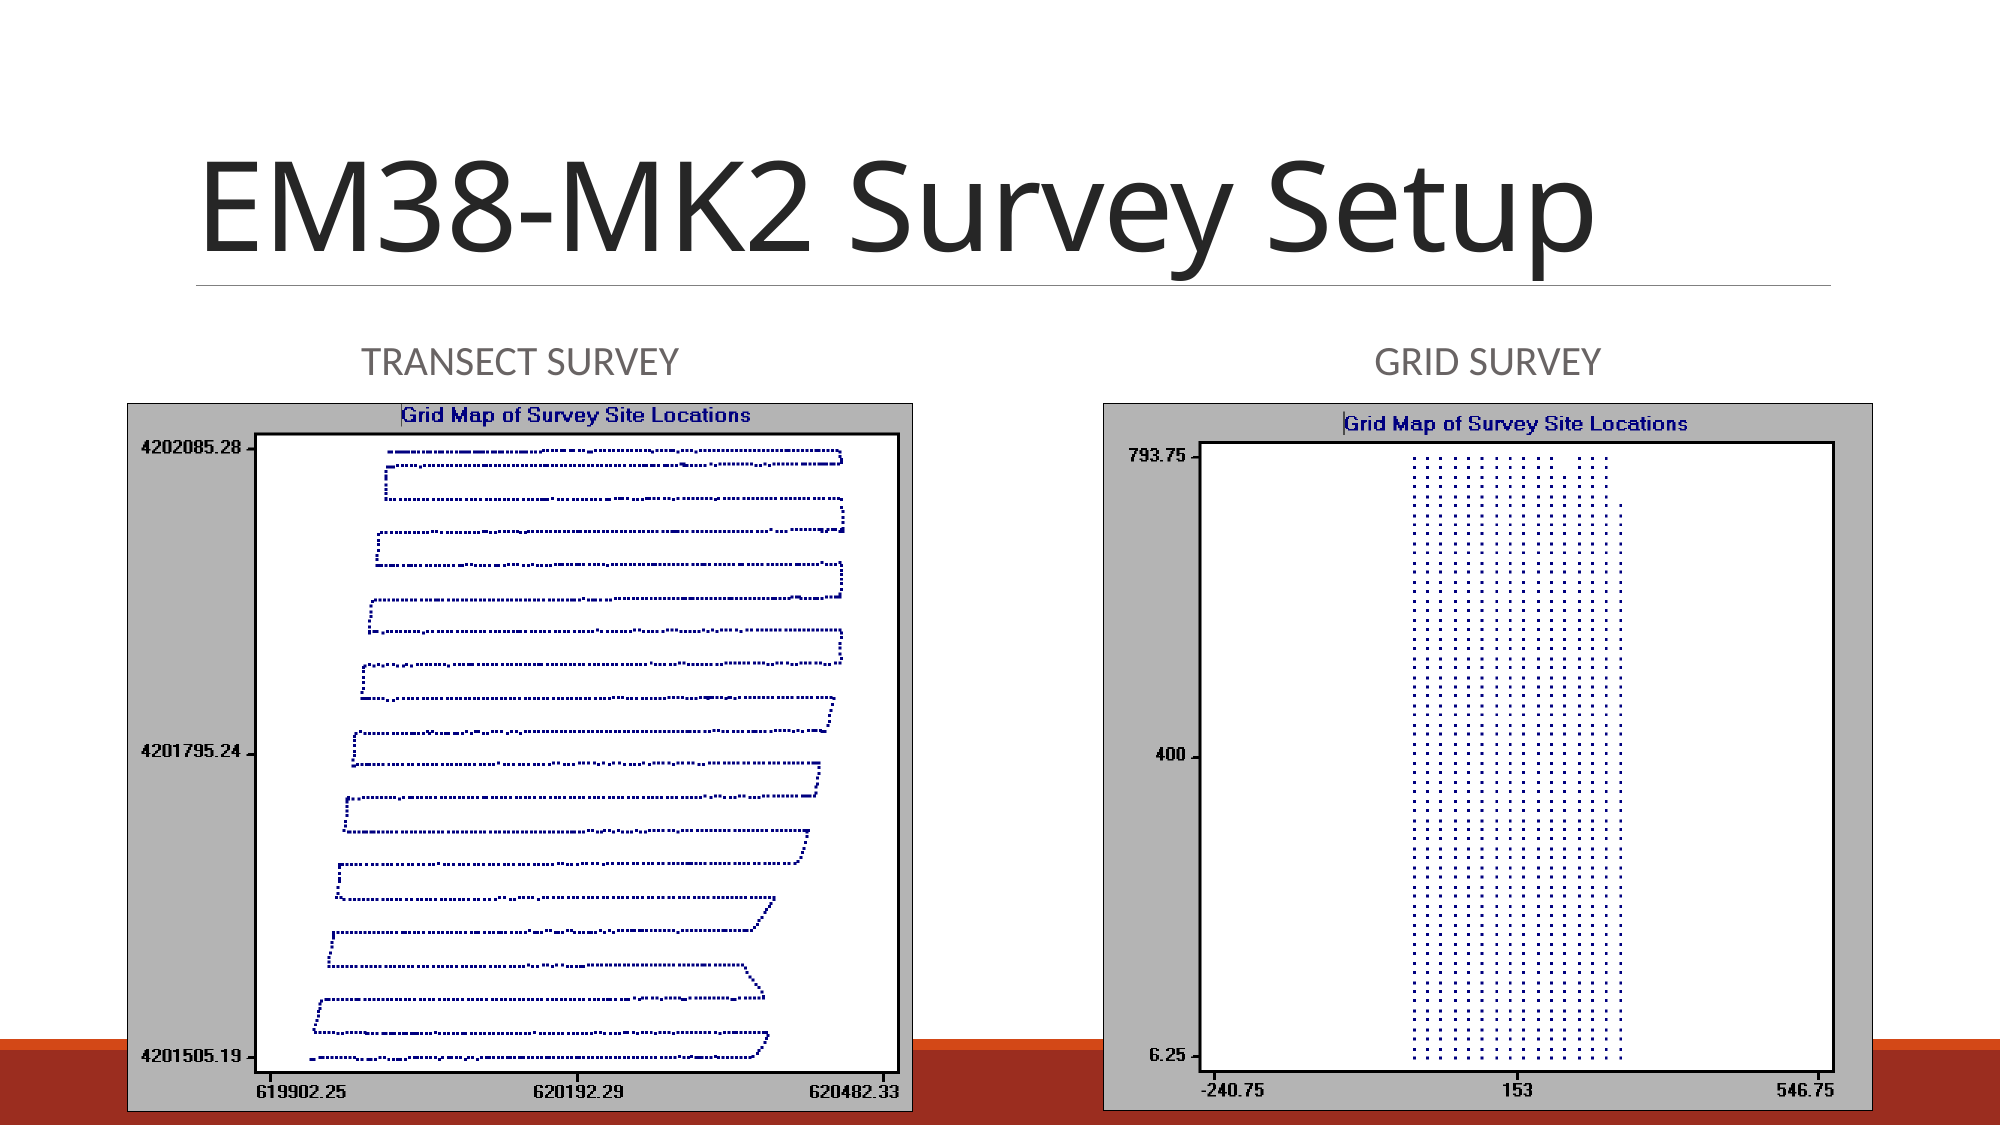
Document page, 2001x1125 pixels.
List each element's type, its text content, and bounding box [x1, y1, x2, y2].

list Transect survey [115, 301, 926, 423]
picture [1103, 402, 1873, 1111]
list Grid survey [1083, 301, 1893, 423]
picture [127, 402, 913, 1112]
title EM38-MK2 Survey Setup [180, 47, 1830, 285]
